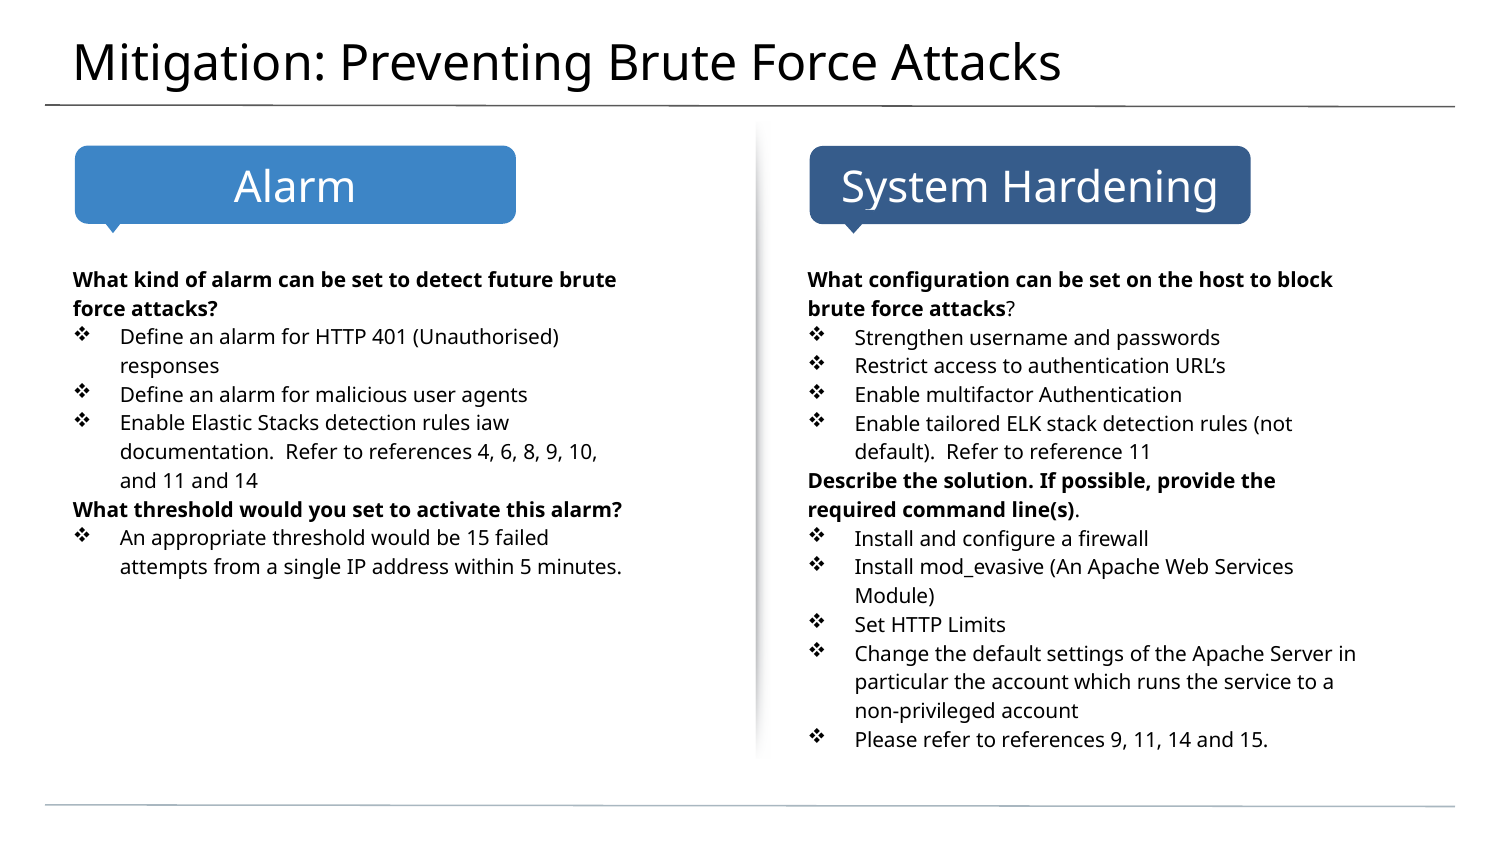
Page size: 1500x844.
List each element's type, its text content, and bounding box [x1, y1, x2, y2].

subtitle What kind of alarm can be set to detect future brute force attacks? Define an alarm for HTTP 401 (Unauthorised) responses Define an alarm for malicious user agents Enable Elastic Stacks detection rules iaw documentation. Refer to references 4, 6, 8, 9, 10, and 11 and 14 What threshold would you set to activate this alarm? An appropriate threshold would be 15 failed attempts from a single IP address within 5 minutes. [0, 262, 704, 805]
title Mitigation: Preventing Brute Force Attacks [0, 0, 1500, 88]
subtitle What configuration can be set on the host to block brute force attacks? Strengthen username and passwords Restrict access to authentication URL’s Enable multifactor Authentication Enable tailored ELK stack detection rules (not default). Refer to reference 11 Describe the solution. If possible, provide the required command line(s). Install and configure a firewall Install mod_evasive (An Apache Web Services Module) Set HTTP Limits Change the default settings of the Apache Server in particular the account which runs the service to a non-privileged account Please refer to references 9, 11, 14 and 15. [732, 263, 1438, 805]
picture [703, 107, 839, 782]
